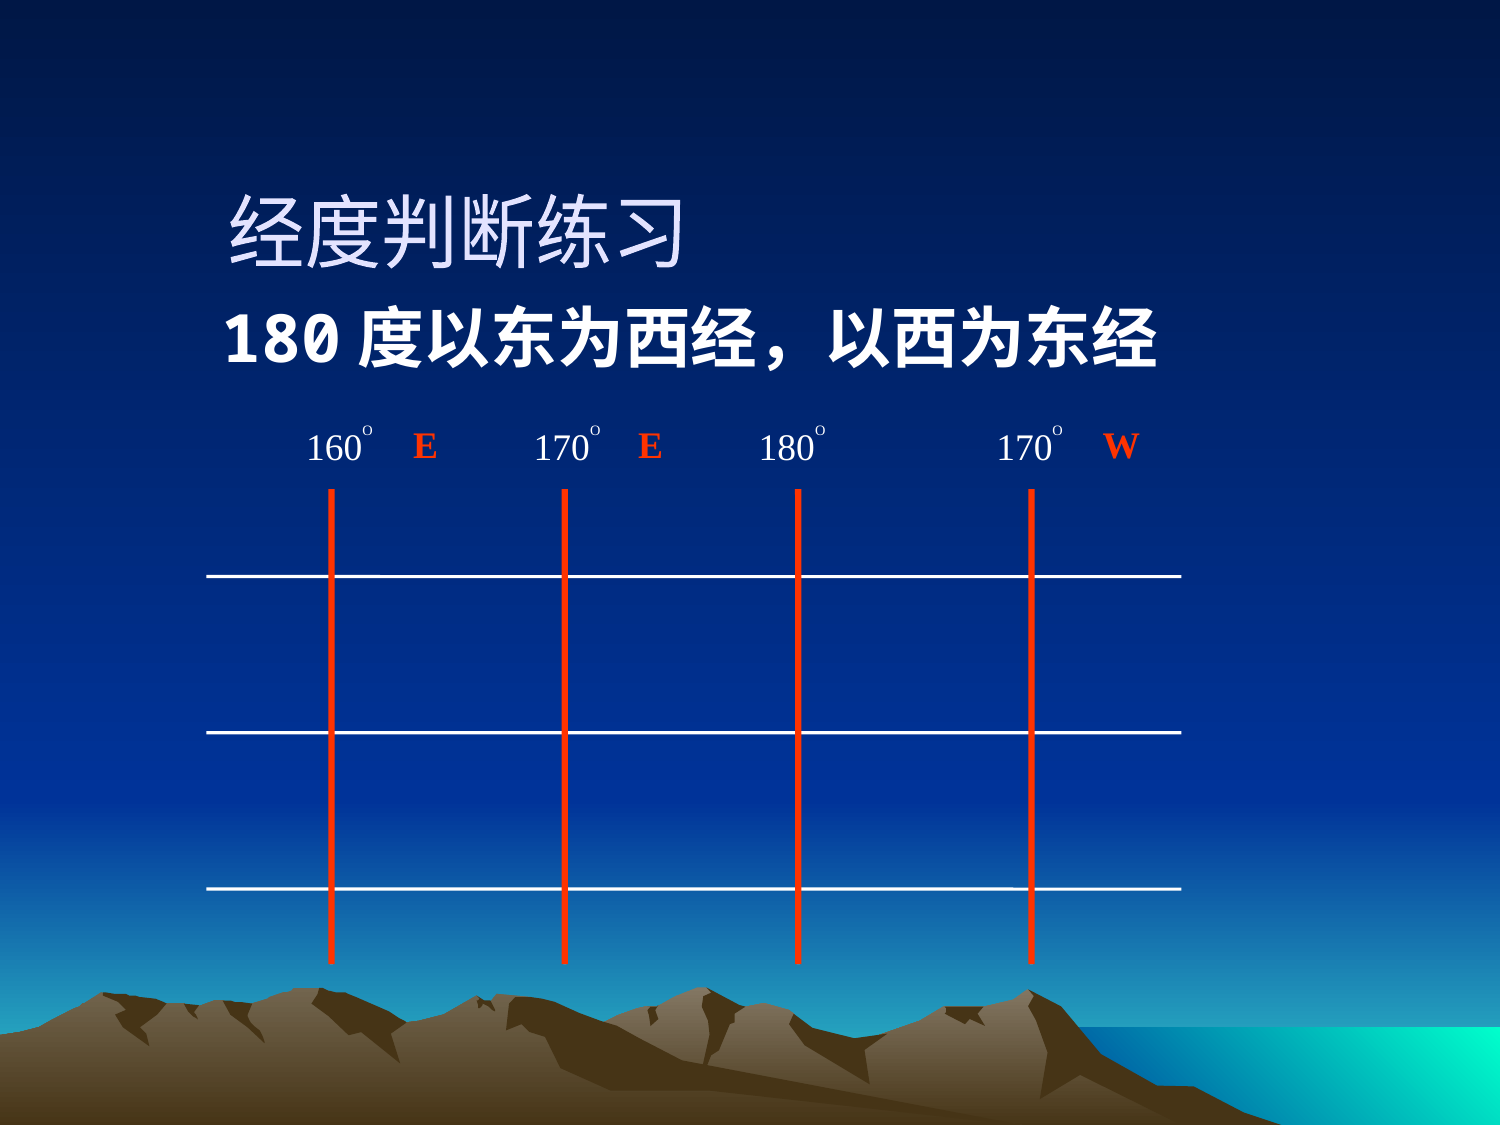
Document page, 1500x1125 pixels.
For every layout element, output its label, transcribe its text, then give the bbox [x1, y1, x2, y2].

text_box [1035, 488, 1182, 965]
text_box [393, 413, 1162, 490]
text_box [206, 488, 326, 965]
text_box 180度以东为西经，以西为东经 [206, 288, 1338, 383]
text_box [291, 413, 392, 490]
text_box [331, 488, 1032, 965]
